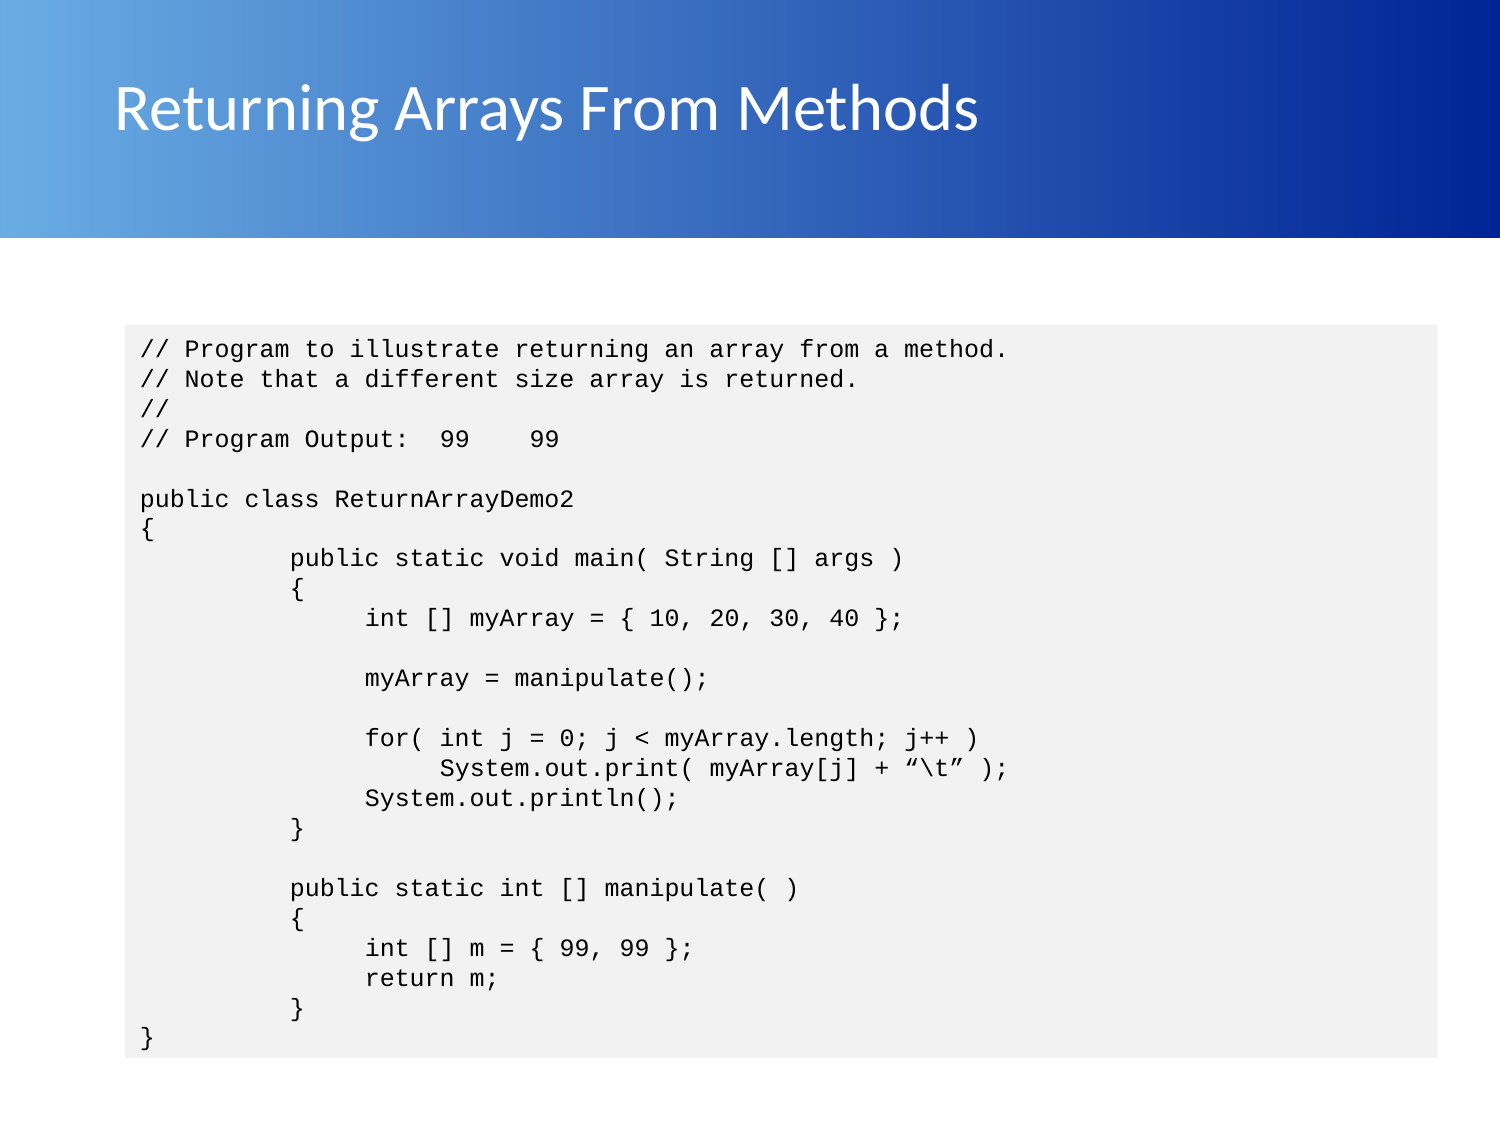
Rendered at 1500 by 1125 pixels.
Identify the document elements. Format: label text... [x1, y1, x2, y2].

title Returning Arrays From Methods [99, 57, 1450, 150]
text_box // Program to illustrate returning an array from a method. // Note that a different size array is returned. // // Program Output: 99 99 public class ReturnArrayDemo2 { public static void main( String [] args ) { int [] myArray = { 10, 20, 30, 40 }; myArray = manipulate(); for( int j = 0; j < myArray.length; j++ ) System.out.print( myArray[j] + “\t” ); System.out.println(); } public static int [] manipulate( ) { int [] m = { 99, 99 }; return m; } } [125, 324, 1438, 1059]
